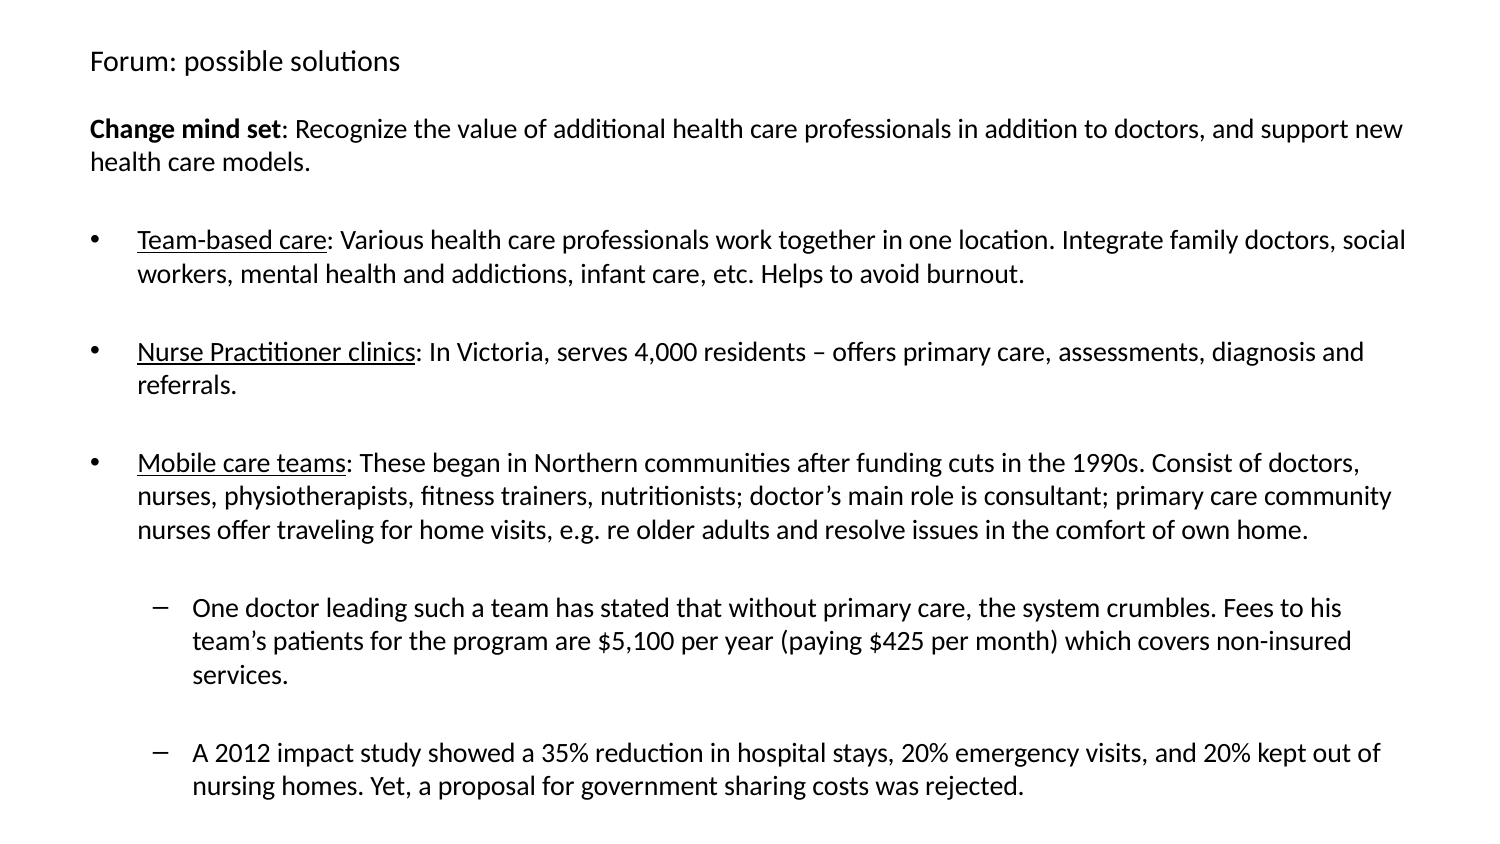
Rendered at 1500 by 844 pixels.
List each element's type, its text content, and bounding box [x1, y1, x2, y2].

list Change mind set: Recognize the value of additional health care professionals in addition to doctors, and support new health care models. Team-based care: Various health care professionals work together in one location. Integrate family doctors, social workers, mental health and addictions, infant care, etc. Helps to avoid burnout. Nurse Practitioner clinics: In Victoria, serves 4,000 residents – offers primary care, assessments, diagnosis and referrals. Mobile care teams: These began in Northern communities after funding cuts in the 1990s. Consist of doctors, nurses, physiotherapists, fitness trainers, nutritionists; doctor’s main role is consultant; primary care community nurses offer traveling for home visits, e.g. re older adults and resolve issues in the comfort of own home. One doctor leading such a team has stated that without primary care, the system crumbles. Fees to his team’s patients for the program are $5,100 per year (paying $425 per month) which covers non-insured services. A 2012 impact study showed a 35% reduction in hospital stays, 20% emergency visits, and 20% kept out of nursing homes. Yet, a proposal for government sharing costs was rejected. [75, 102, 1425, 821]
title Forum: possible solutions [75, 33, 1425, 86]
